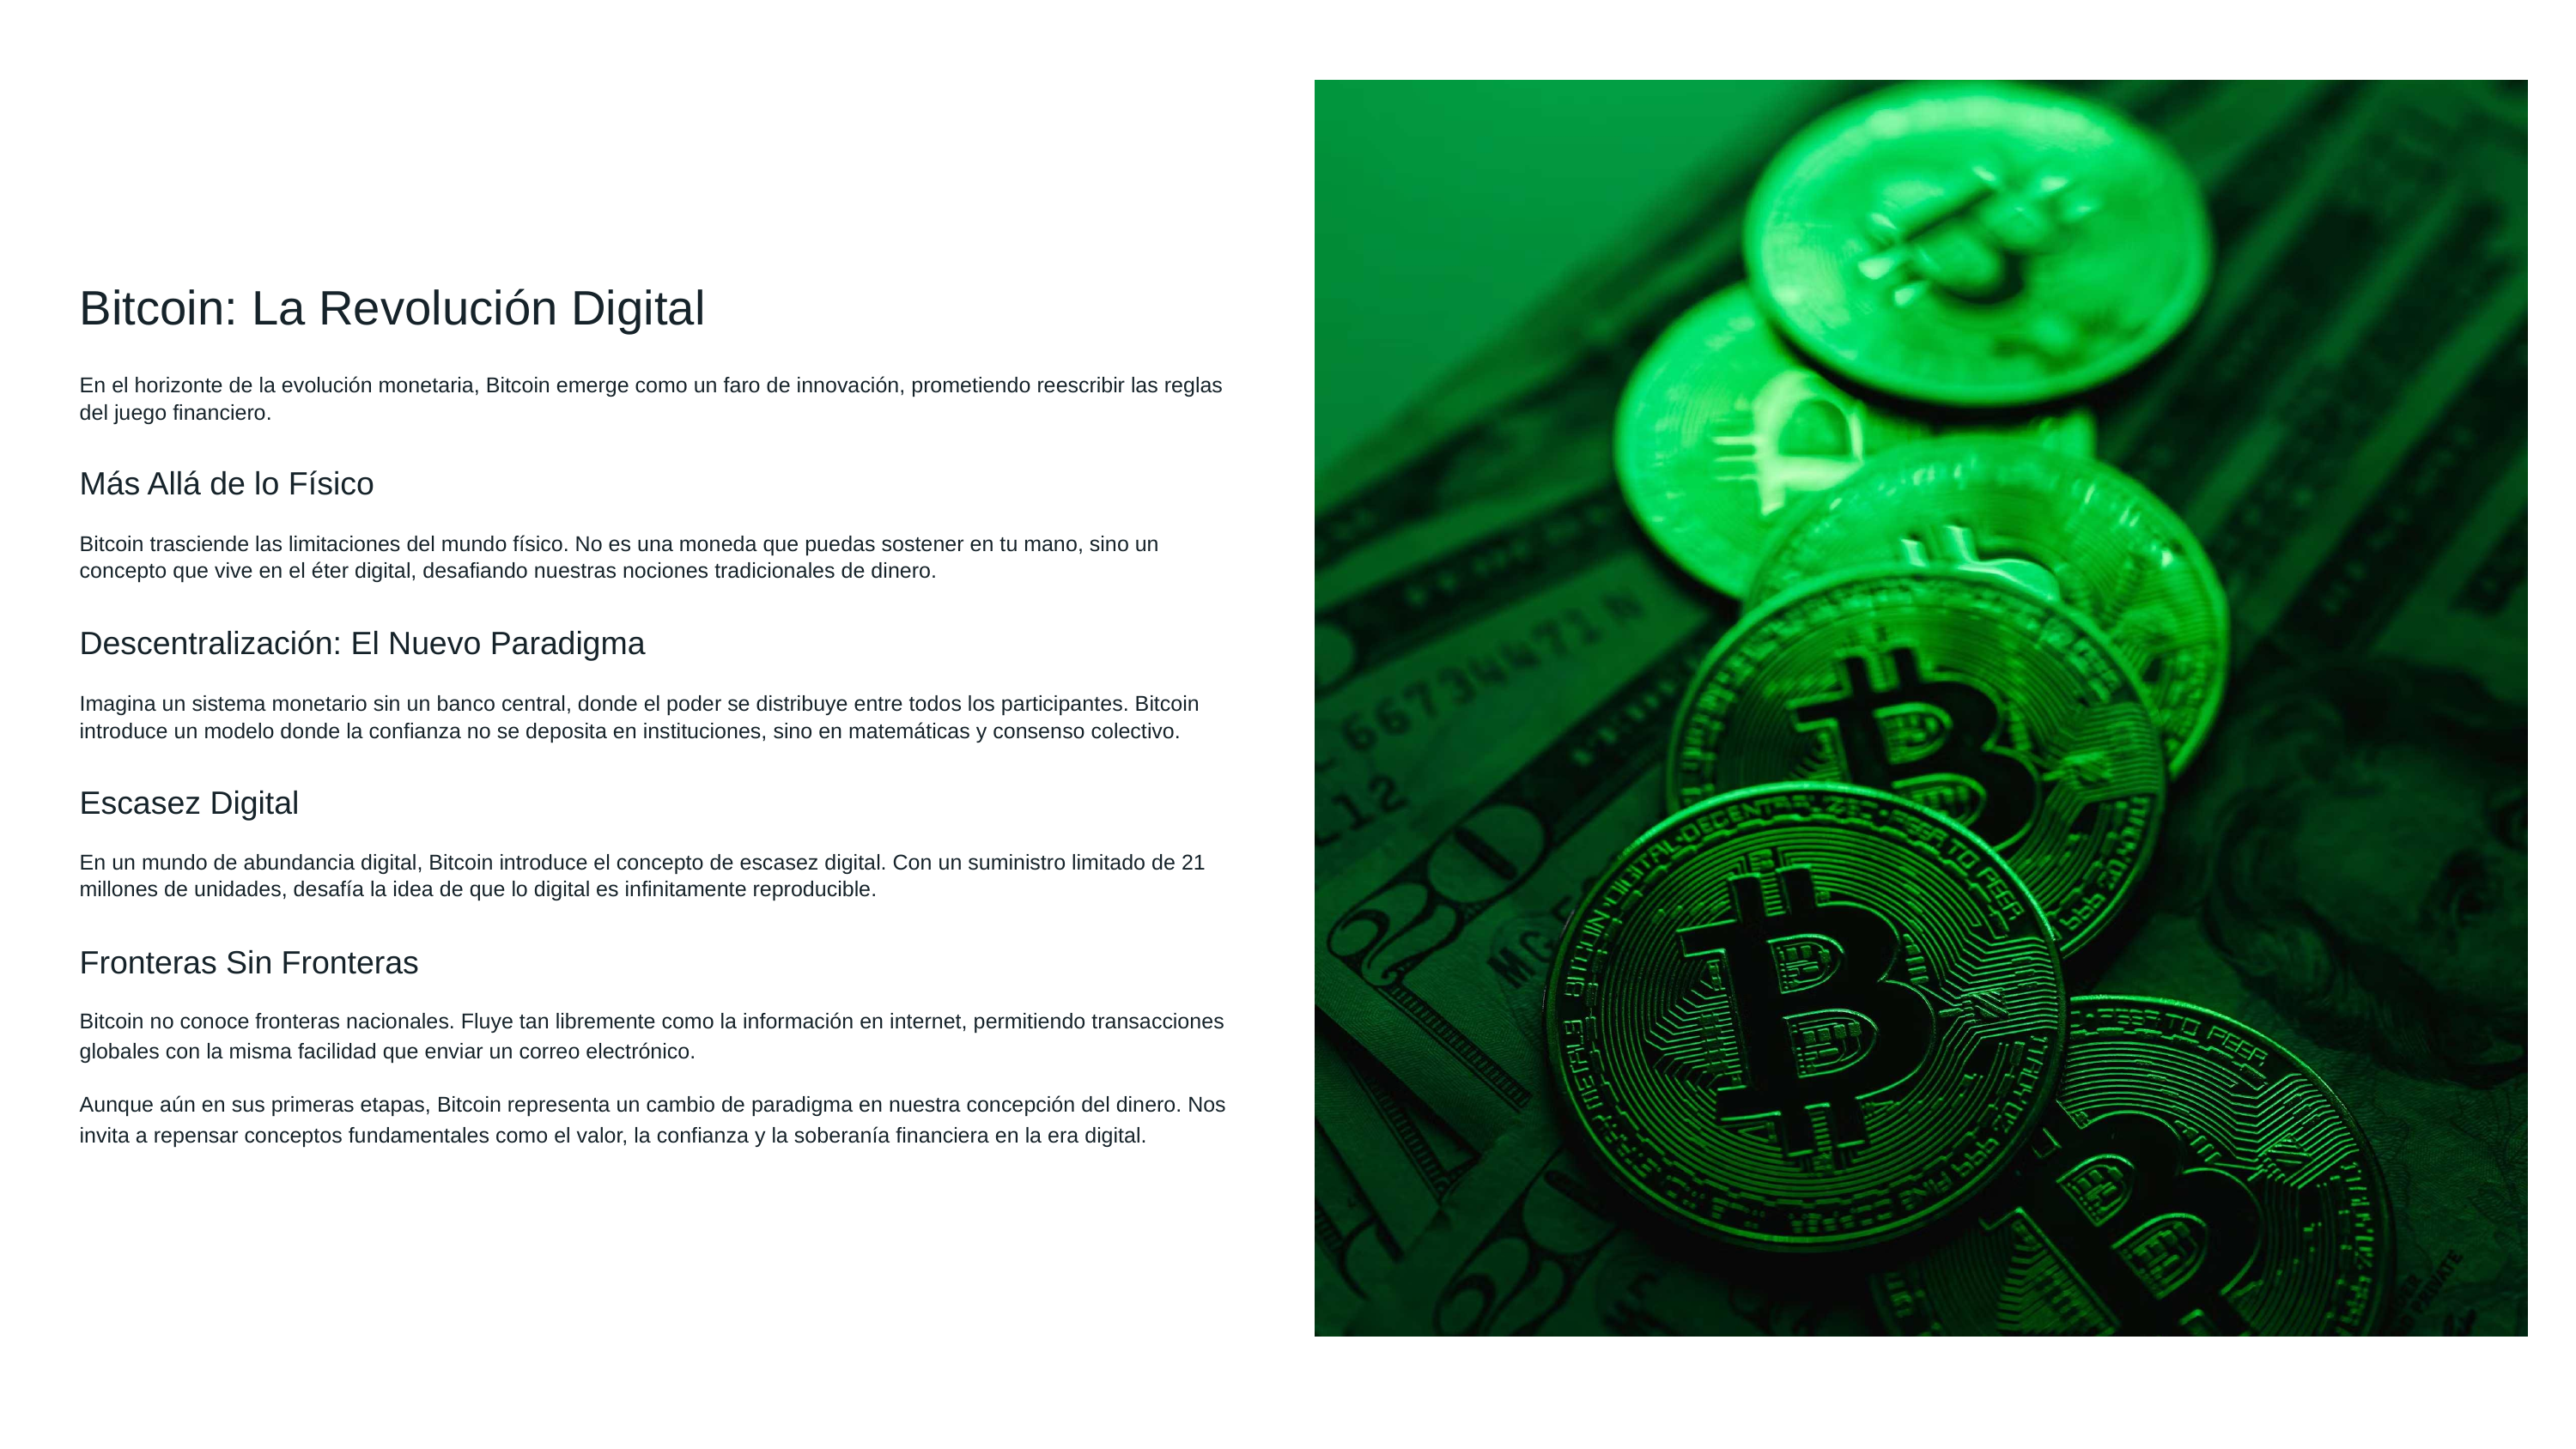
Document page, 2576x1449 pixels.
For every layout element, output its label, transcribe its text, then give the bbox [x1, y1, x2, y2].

picture [1315, 80, 2528, 1337]
text_box Bitcoin: La Revolución Digital En el horizonte de la evolución monetaria, Bitcoin emerge como un faro de innovación, prometiendo reescribir las reglas del juego financiero. Más Allá de lo Físico Bitcoin trasciende las limitaciones del mundo físico. No es una moneda que puedas sostener en tu mano, sino un concepto que vive en el éter digital, desafiando nuestras nociones tradicionales de dinero. Descentralización: El Nuevo Paradigma Imagina un sistema monetario sin un banco central, donde el poder se distribuye entre todos los participantes. Bitcoin introduce un modelo donde la confianza no se deposita en instituciones, sino en matemáticas y consenso colectivo. Escasez Digital En un mundo de abundancia digital, Bitcoin introduce el concepto de escasez digital. Con un suministro limitado de 21 millones de unidades, desafía la idea de que lo digital es infinitamente reproducible. Fronteras Sin Fronteras Bitcoin no conoce fronteras nacionales. Fluye tan libremente como la información en internet, permitiendo transacciones globales con la misma facilidad que enviar un correo electrónico. Aunque aún en sus primeras etapas, Bitcoin representa un cambio de paradigma en nuestra concepción del dinero. Nos invita a repensar conceptos fundamentales como el valor, la confianza y la soberanía financiera en la era digital. [79, 276, 1235, 1149]
